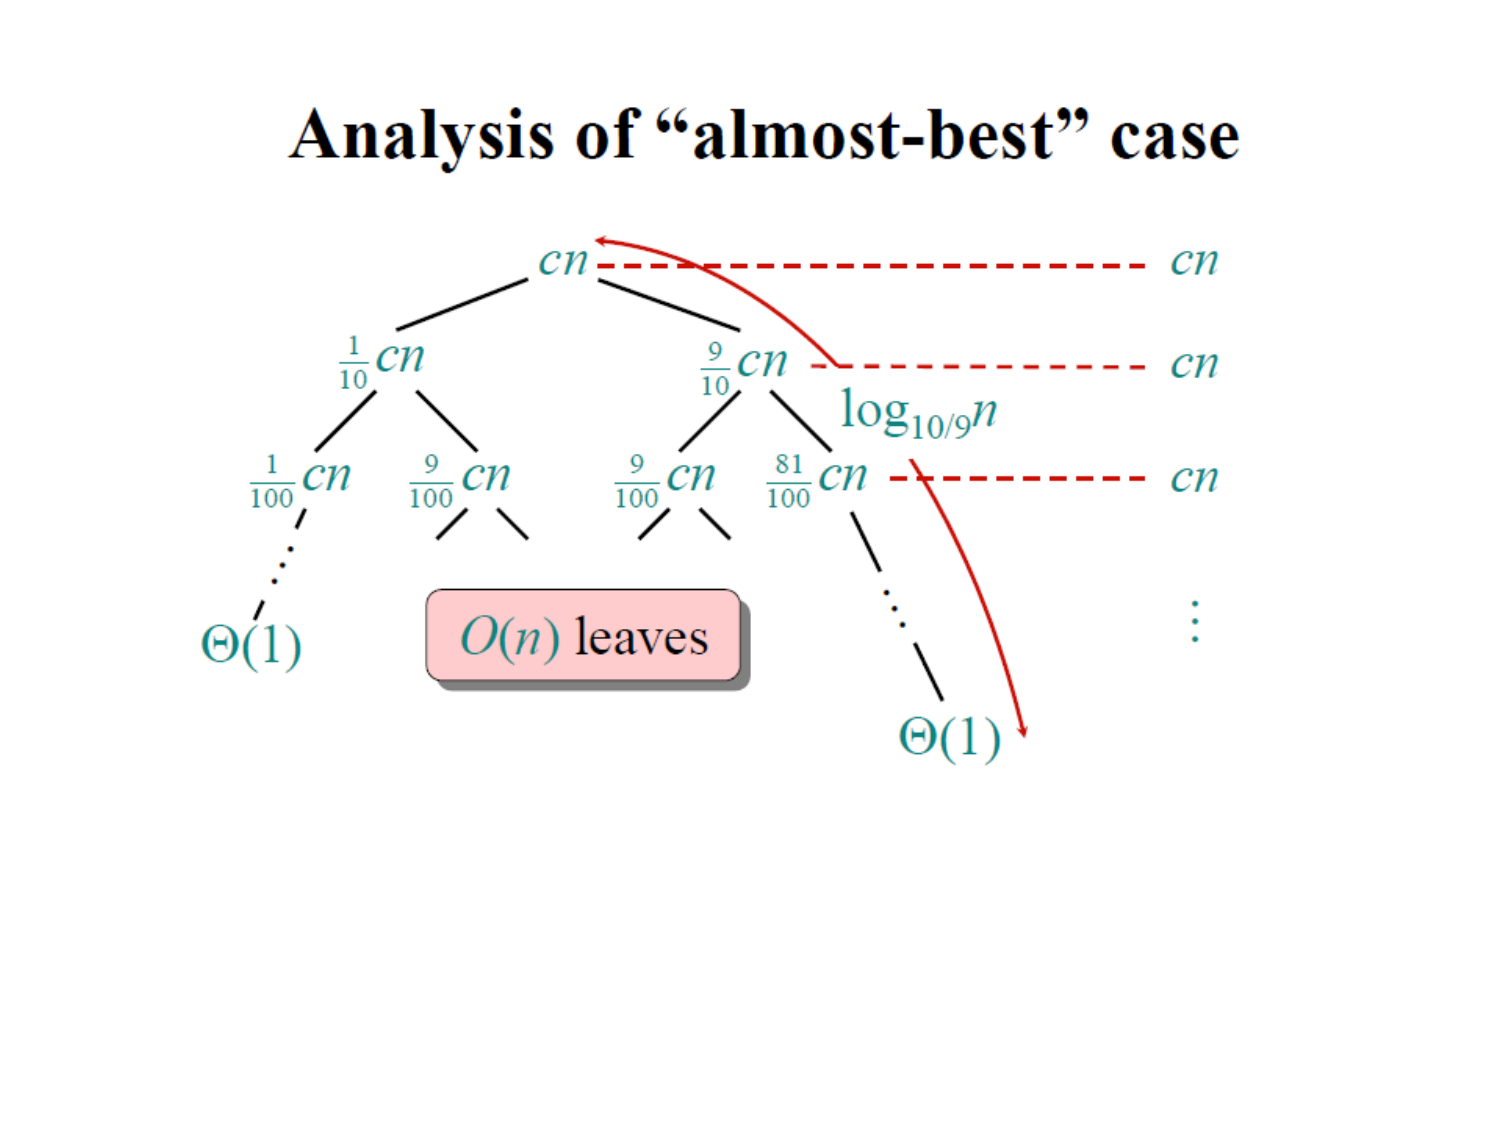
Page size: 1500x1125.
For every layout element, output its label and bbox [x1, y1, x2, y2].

picture [147, 77, 1272, 790]
